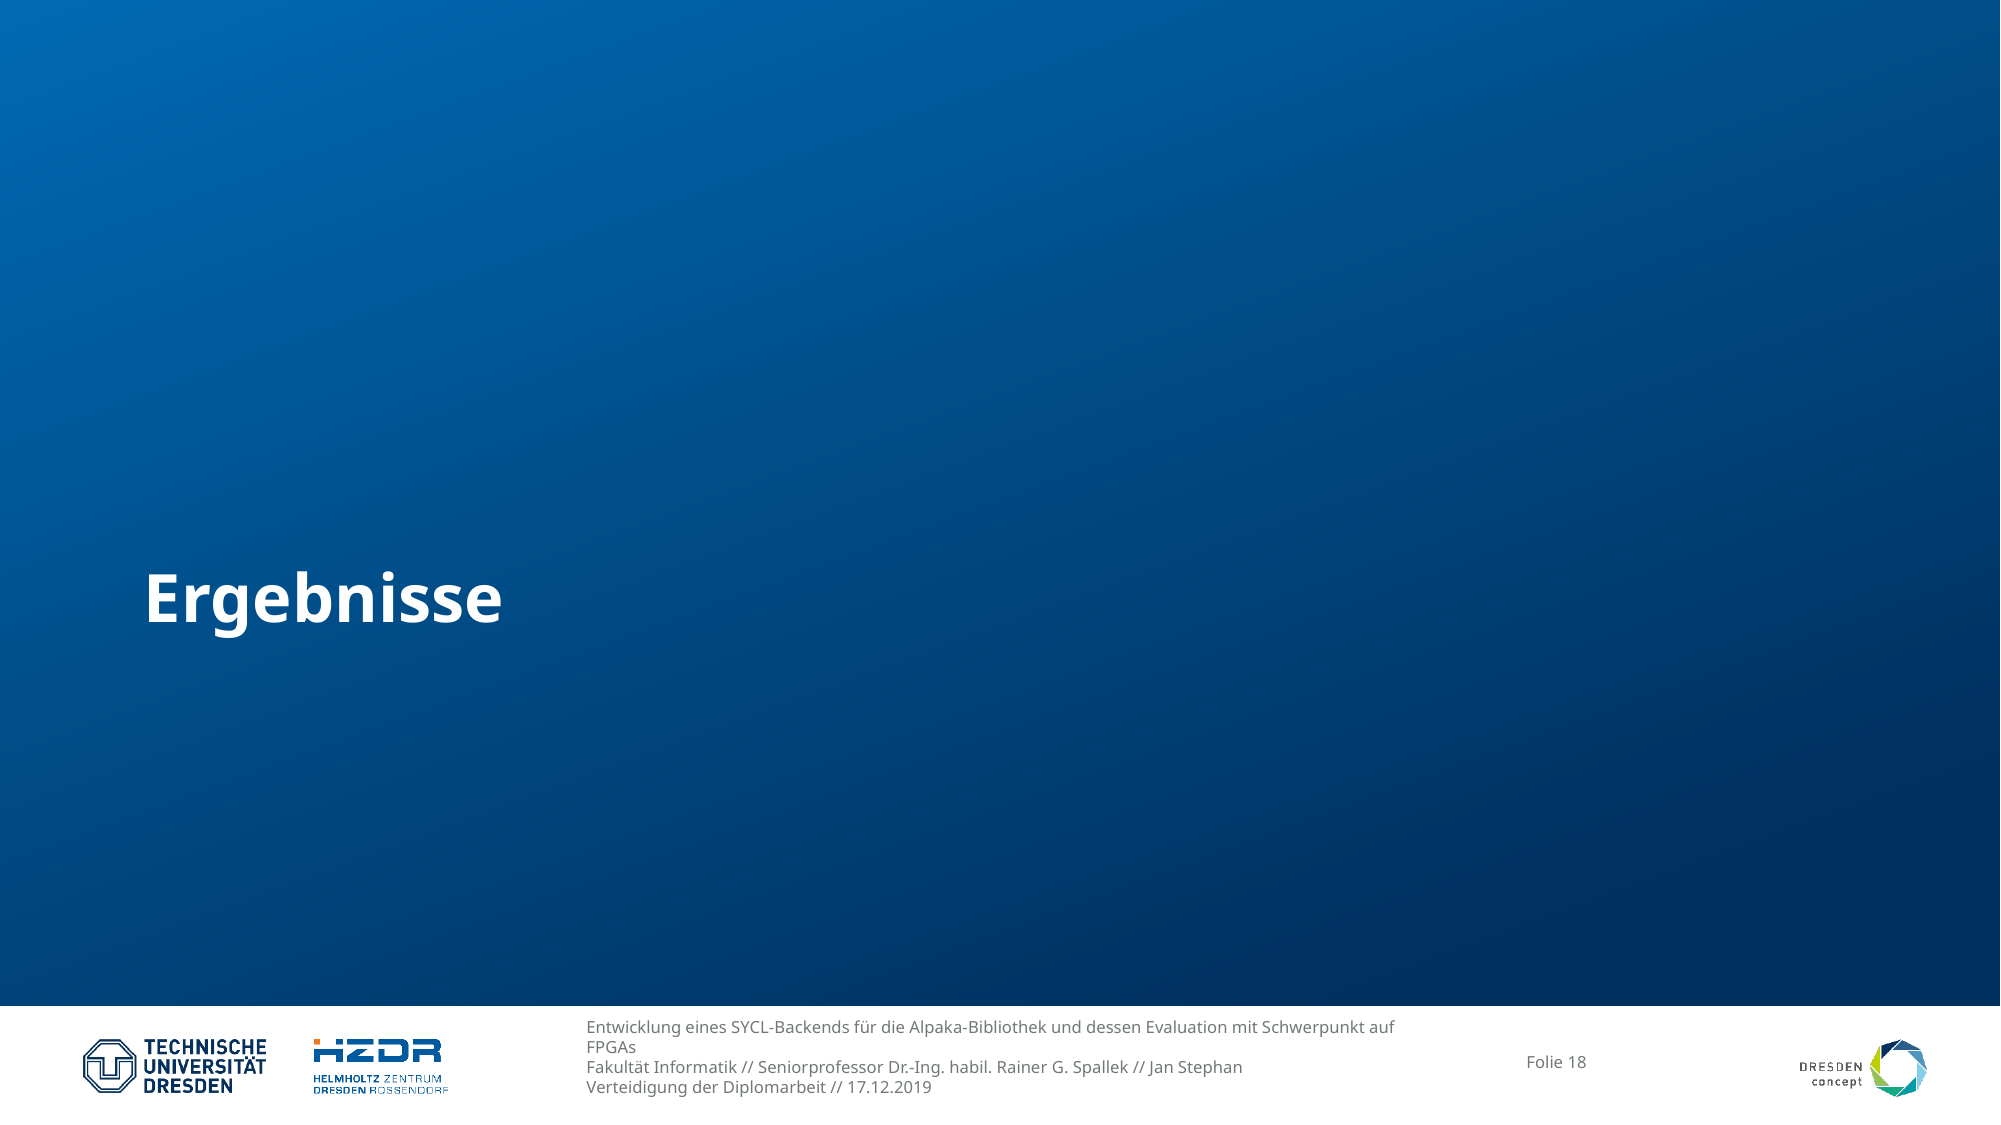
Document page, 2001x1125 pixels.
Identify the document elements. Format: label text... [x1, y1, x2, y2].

picture [83, 1039, 266, 1093]
picture [1800, 1039, 1927, 1097]
picture [302, 1027, 459, 1105]
title Ergebnisse [143, 555, 1880, 753]
